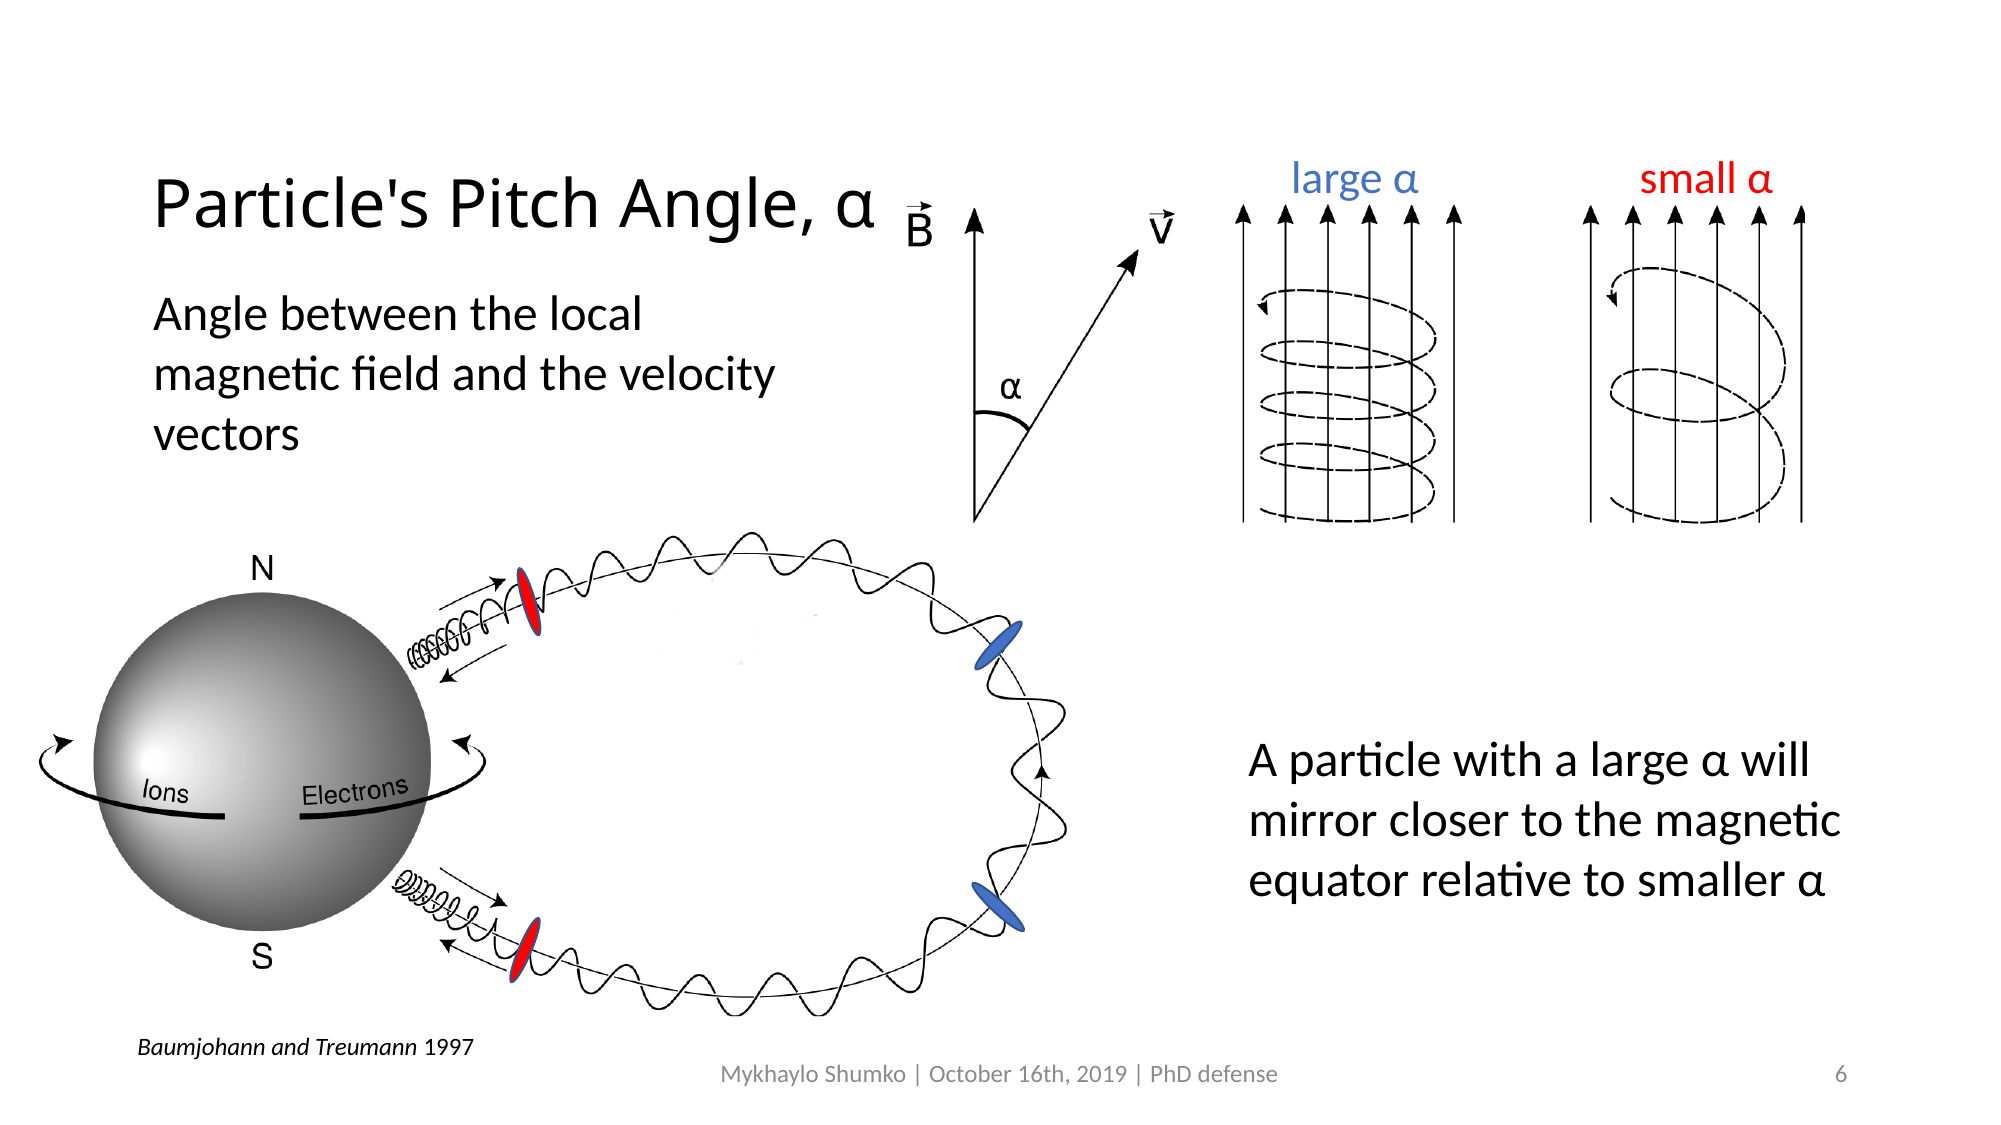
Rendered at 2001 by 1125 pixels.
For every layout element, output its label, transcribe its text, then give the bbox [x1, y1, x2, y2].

footer Mykhaylo Shumko | October 16th, 2019 | PhD defense [662, 1042, 1338, 1103]
slide_number 6 [1412, 1042, 1863, 1103]
text_box Baumjohann and Treumann 1997 [122, 1023, 526, 1069]
text_box small α [1596, 140, 1816, 211]
text_box large α [1246, 140, 1464, 201]
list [905, 201, 1805, 525]
text_box Angle between the local magnetic field and the velocity vectors [138, 273, 802, 469]
text_box A particle with a large α will mirror closer to the magnetic equator relative to smaller α [1233, 718, 1891, 914]
title Particle's Pitch Angle, α [137, 75, 1663, 250]
picture [31, 525, 1076, 1022]
